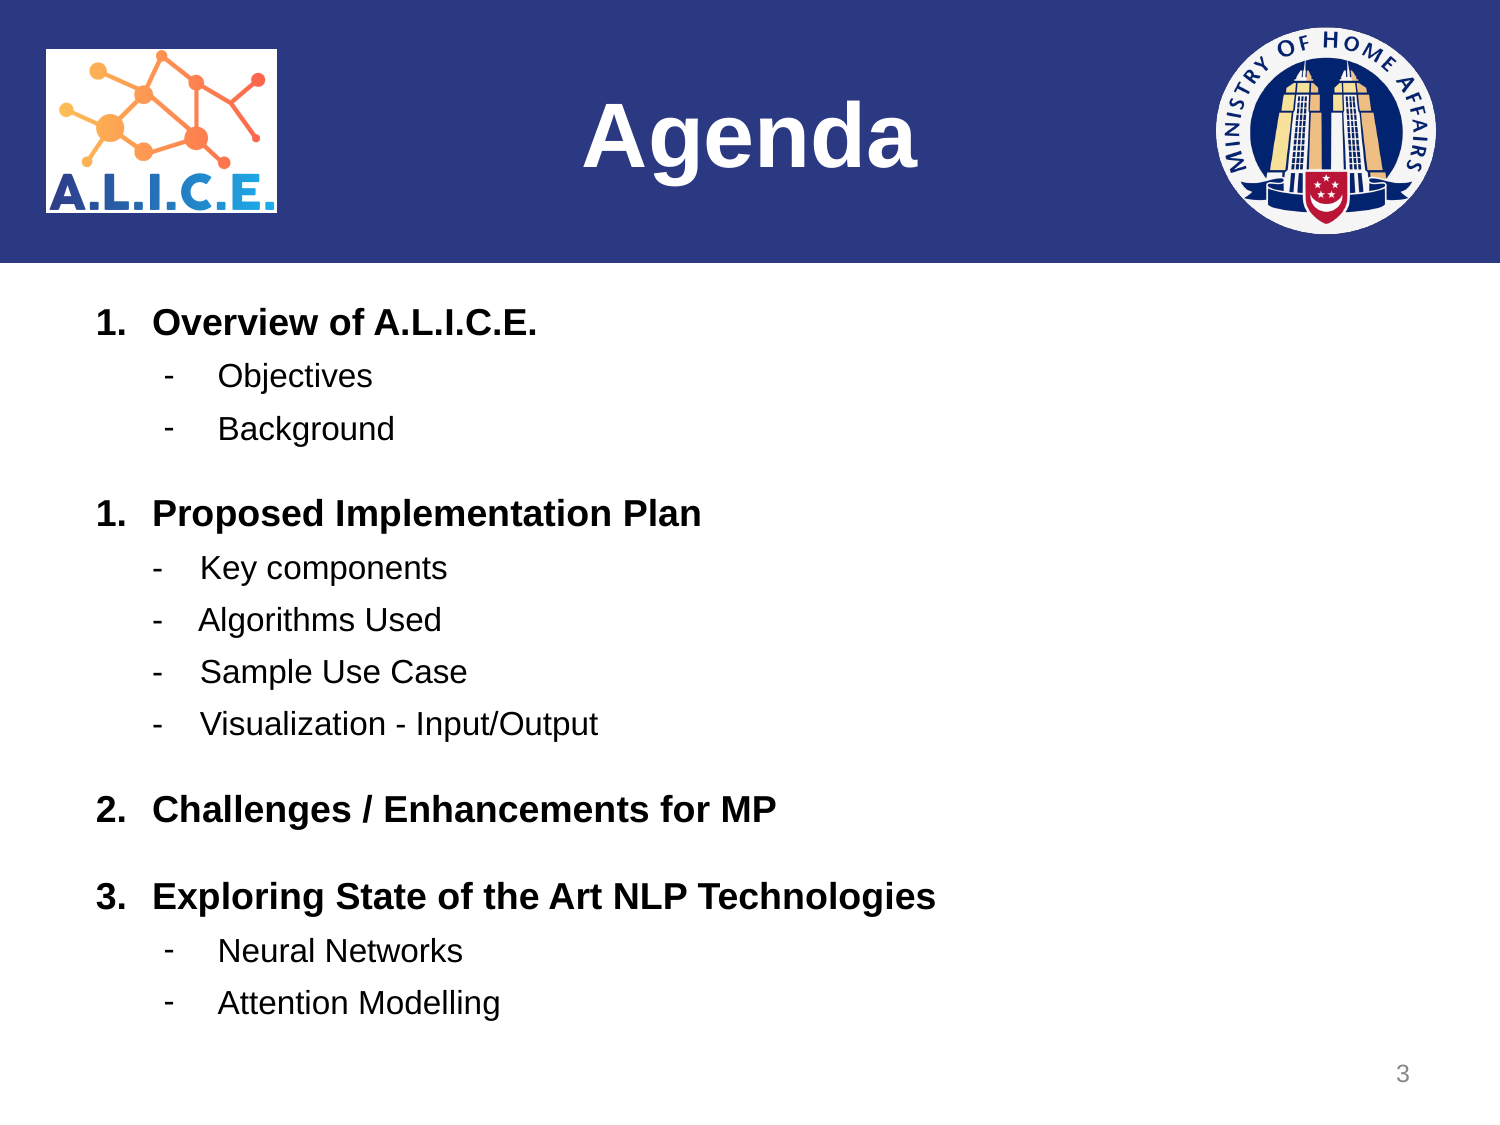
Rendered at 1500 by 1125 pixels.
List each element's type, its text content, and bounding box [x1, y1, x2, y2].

slide_number ‹#› [1074, 1042, 1425, 1103]
picture [0, 0, 1500, 263]
title Agenda [309, 37, 1191, 225]
list Overview of A.L.I.C.E. Objectives Background Proposed Implementation Plan - Key components - Algorithms Used - Sample Use Case - Visualization - Input/Output Challenges / Enhancements for MP Exploring State of the Art NLP Technologies Neural Networks Attention Modelling [62, 275, 1413, 960]
